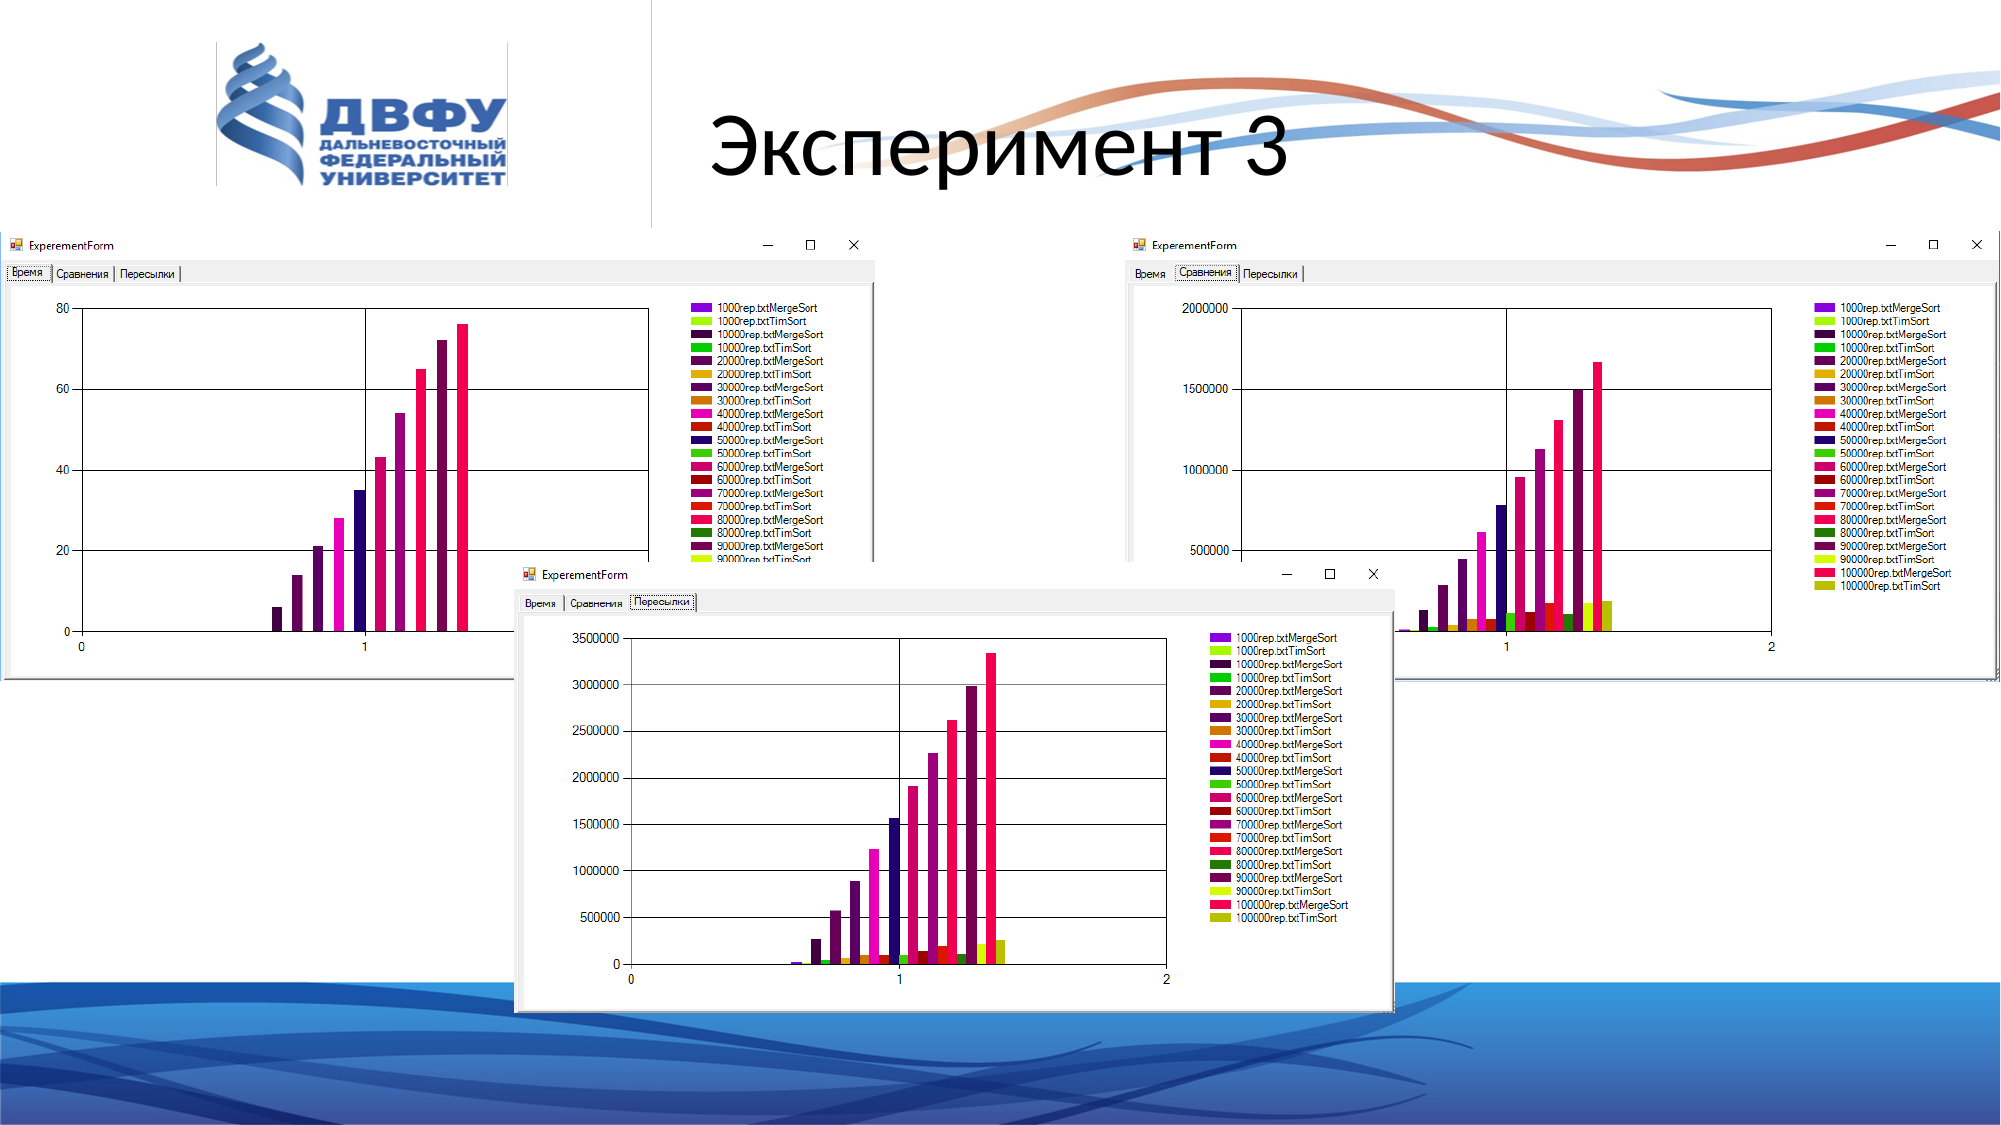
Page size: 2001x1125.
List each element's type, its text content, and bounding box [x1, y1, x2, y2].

title Эксперимент 3 [99, 45, 1900, 233]
picture [0, 0, 2001, 1125]
